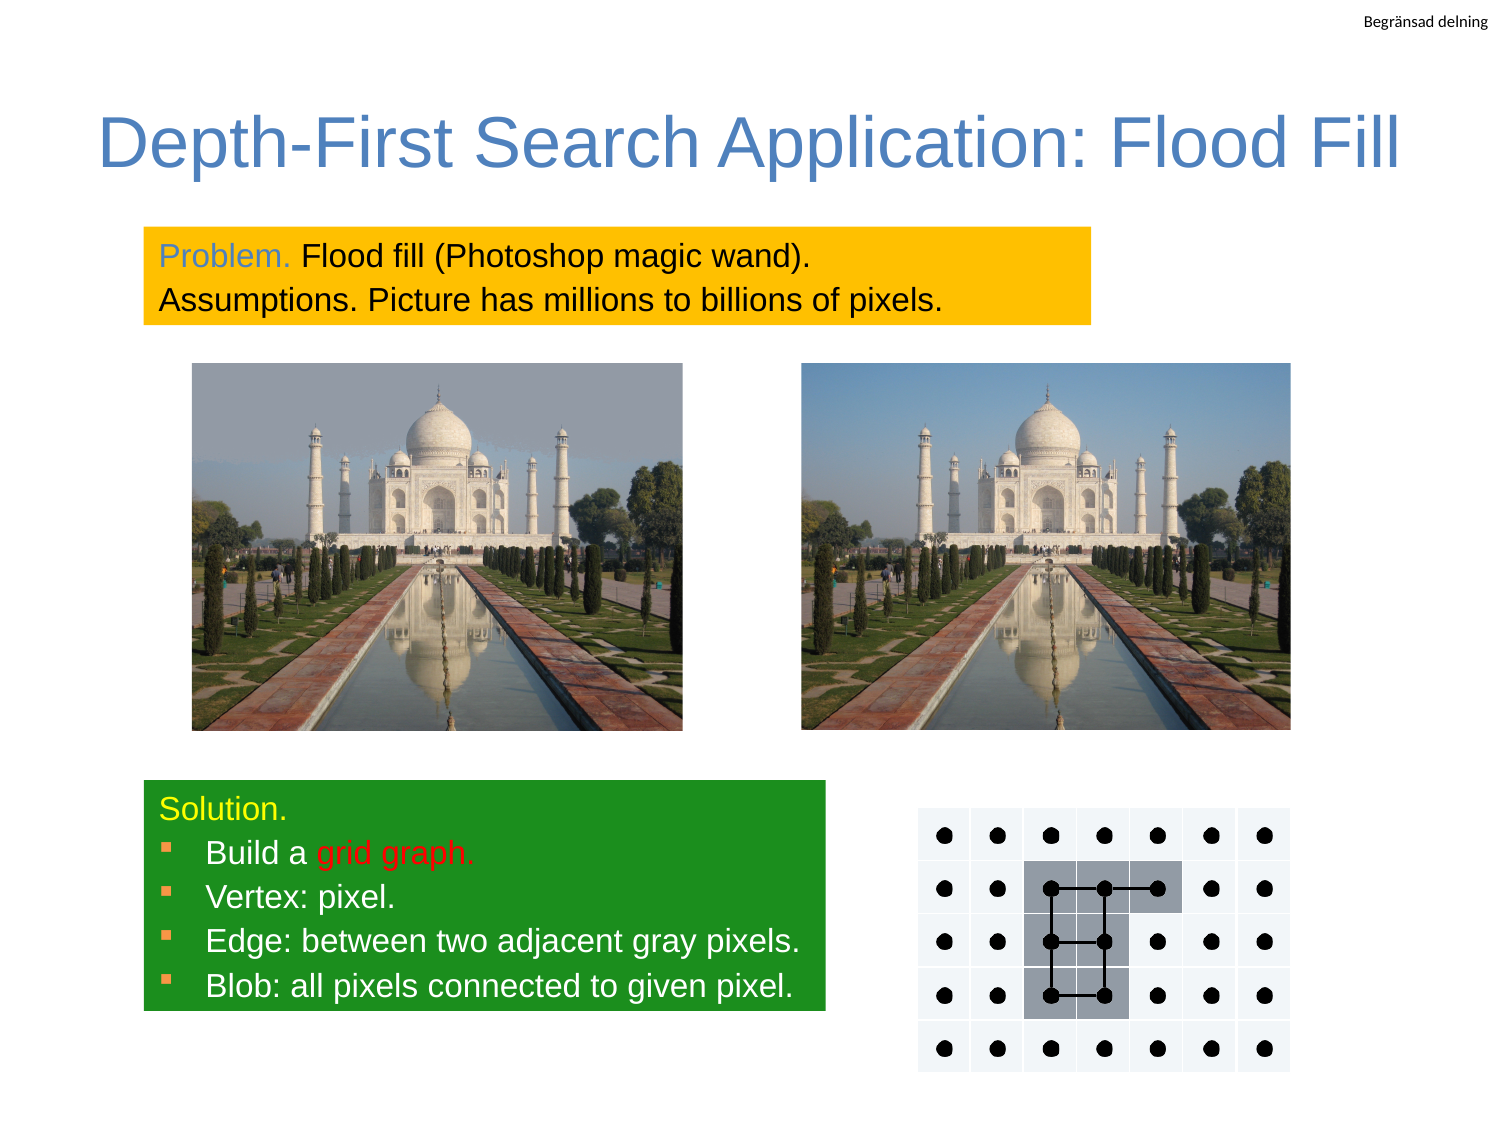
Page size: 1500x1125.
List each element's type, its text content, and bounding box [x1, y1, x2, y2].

text_box Problem. Flood fill (Photoshop magic wand). Assumptions. Picture has millions to billions of pixels. [143, 226, 1092, 326]
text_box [916, 806, 1291, 1074]
text_box [191, 363, 683, 731]
title Depth-First Search Application: Flood Fill [75, 45, 1425, 233]
text_box Solution. Build a grid graph. Vertex: pixel. Edge: between two adjacent gray pixels. Blob: all pixels connected to given pixel. [143, 780, 826, 1011]
text_box [801, 363, 1291, 730]
